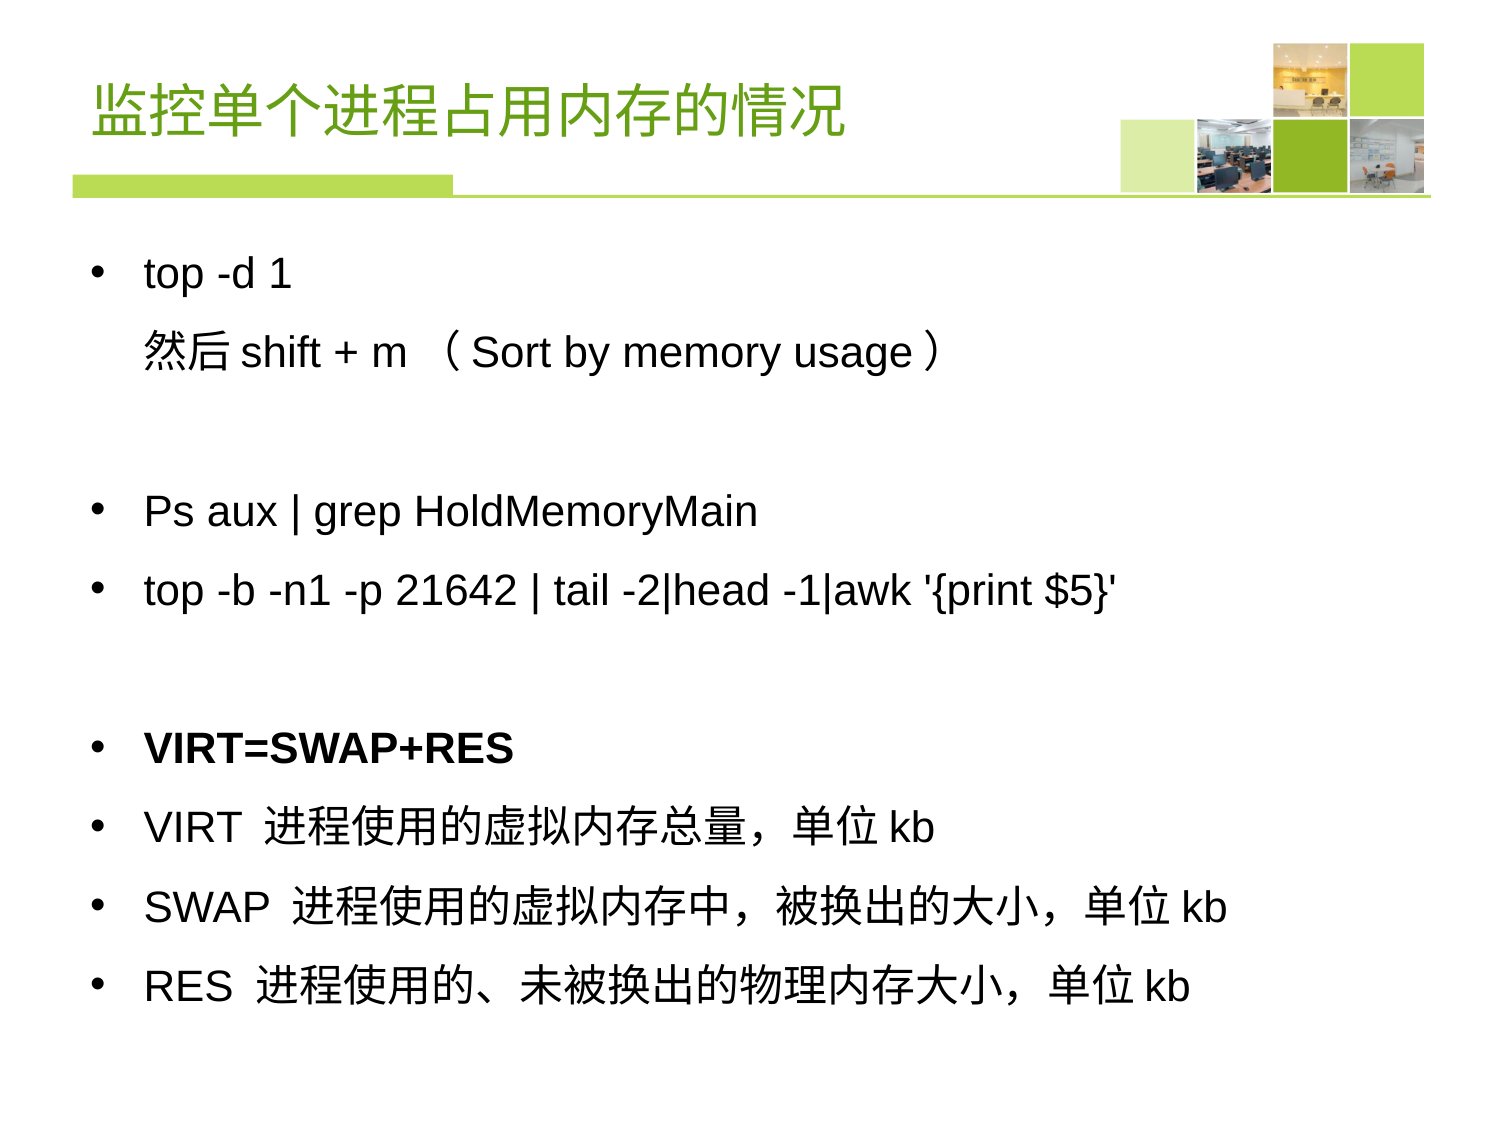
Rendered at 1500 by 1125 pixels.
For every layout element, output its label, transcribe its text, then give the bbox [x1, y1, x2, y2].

picture [1349, 175, 1424, 193]
picture [1197, 175, 1271, 193]
title 监控单个进程占用内存的情况 [75, 43, 1425, 175]
list top -d 1 然后shift + m（Sort by memory usage） Ps aux | grep HoldMemoryMain top -b -n1 -p 21642 | tail -2|head -1|awk '{print $5}' VIRT=SWAP+RES VIRT 进程使用的虚拟内存总量，单位kb SWAP 进程使用的虚拟内存中，被换出的大小，单位kb RES 进程使用的、未被换出的物理内存大小，单位kb [75, 210, 1425, 1024]
